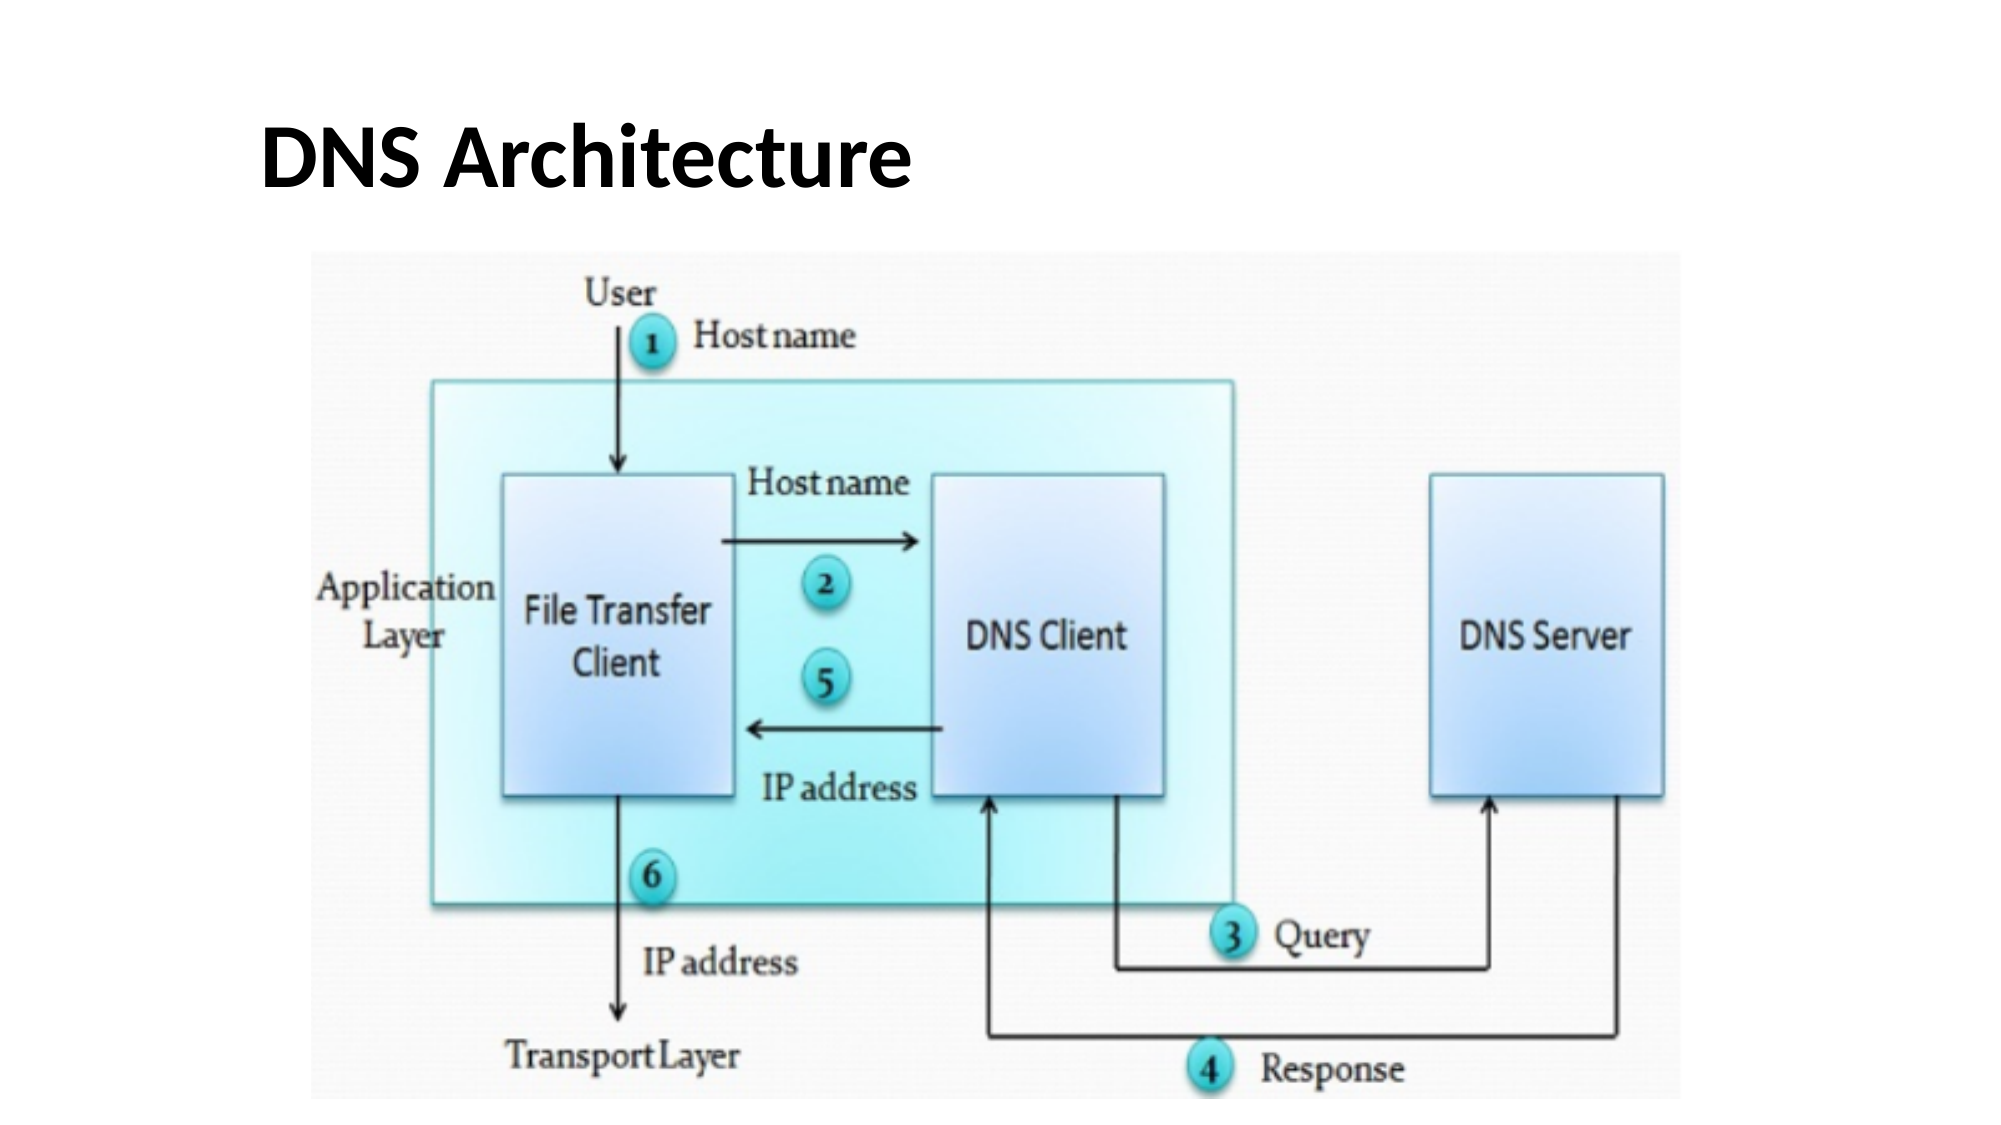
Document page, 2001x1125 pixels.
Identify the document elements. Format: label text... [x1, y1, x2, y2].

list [311, 248, 1686, 1099]
text_box DNS Architecture [245, 88, 1035, 214]
